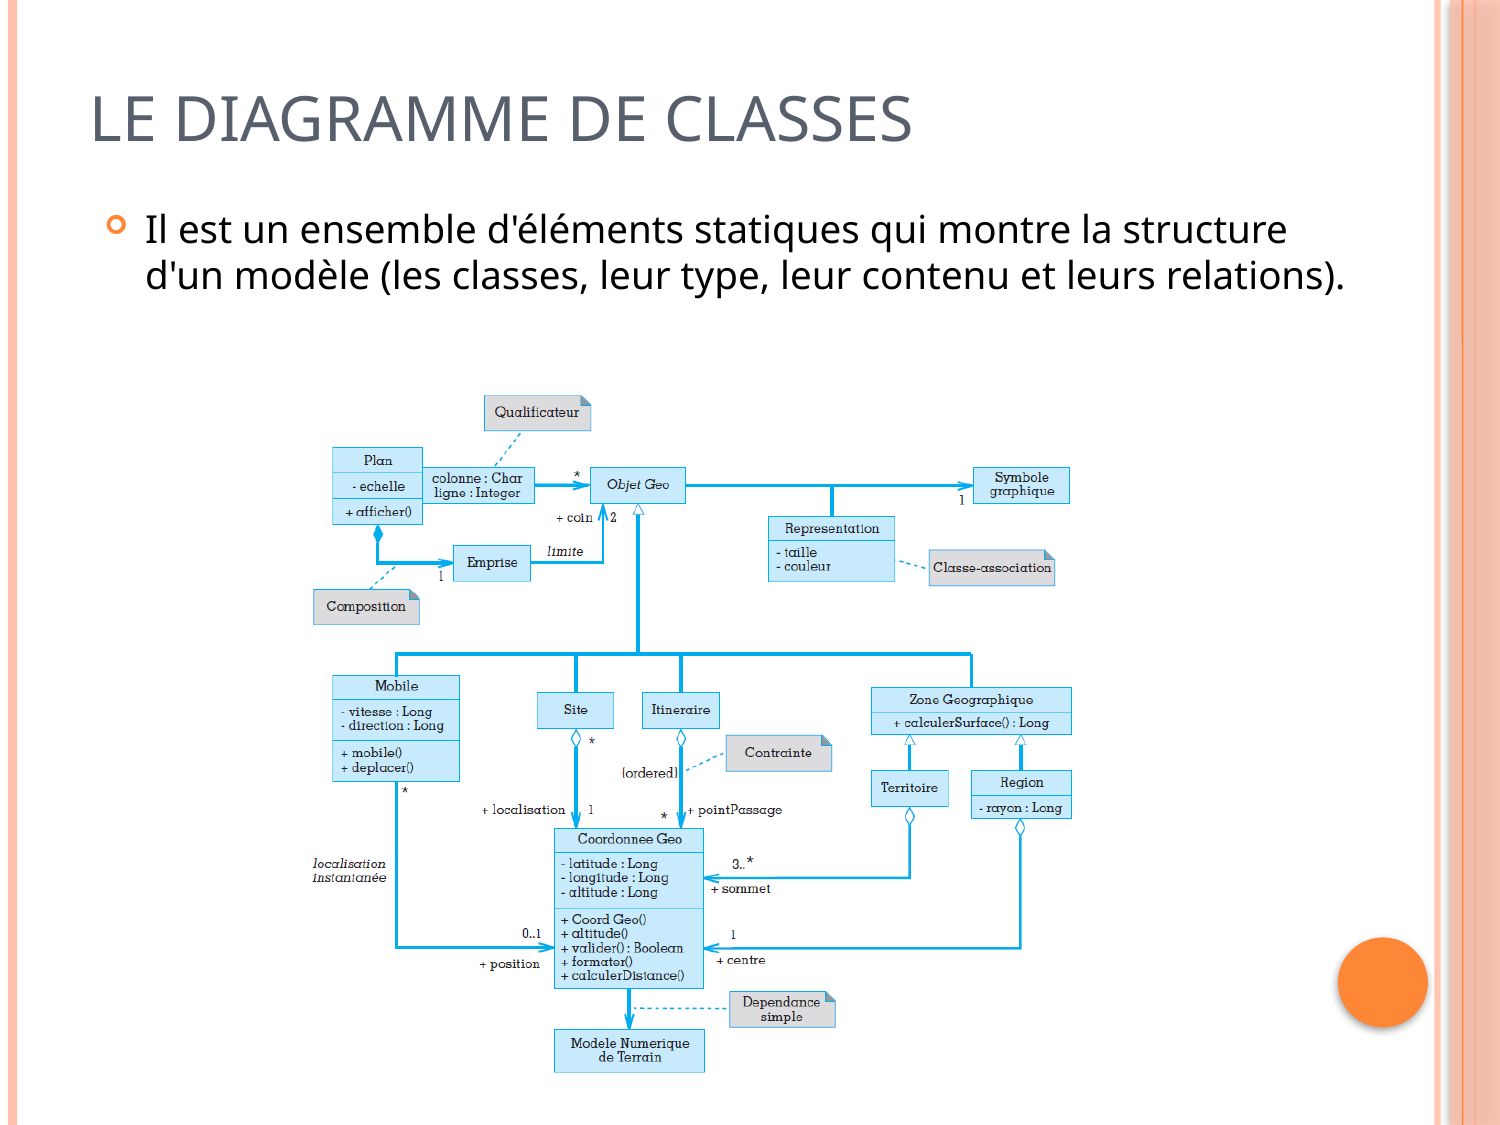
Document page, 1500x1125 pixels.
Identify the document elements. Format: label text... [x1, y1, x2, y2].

text_box Il est un ensemble d'éléments statiques qui montre la structure d'un modèle (les classes, leur type, leur contenu et leurs relations). [89, 197, 1373, 339]
picture [288, 384, 1101, 1083]
title Le diagramme de classes [75, 45, 1300, 161]
